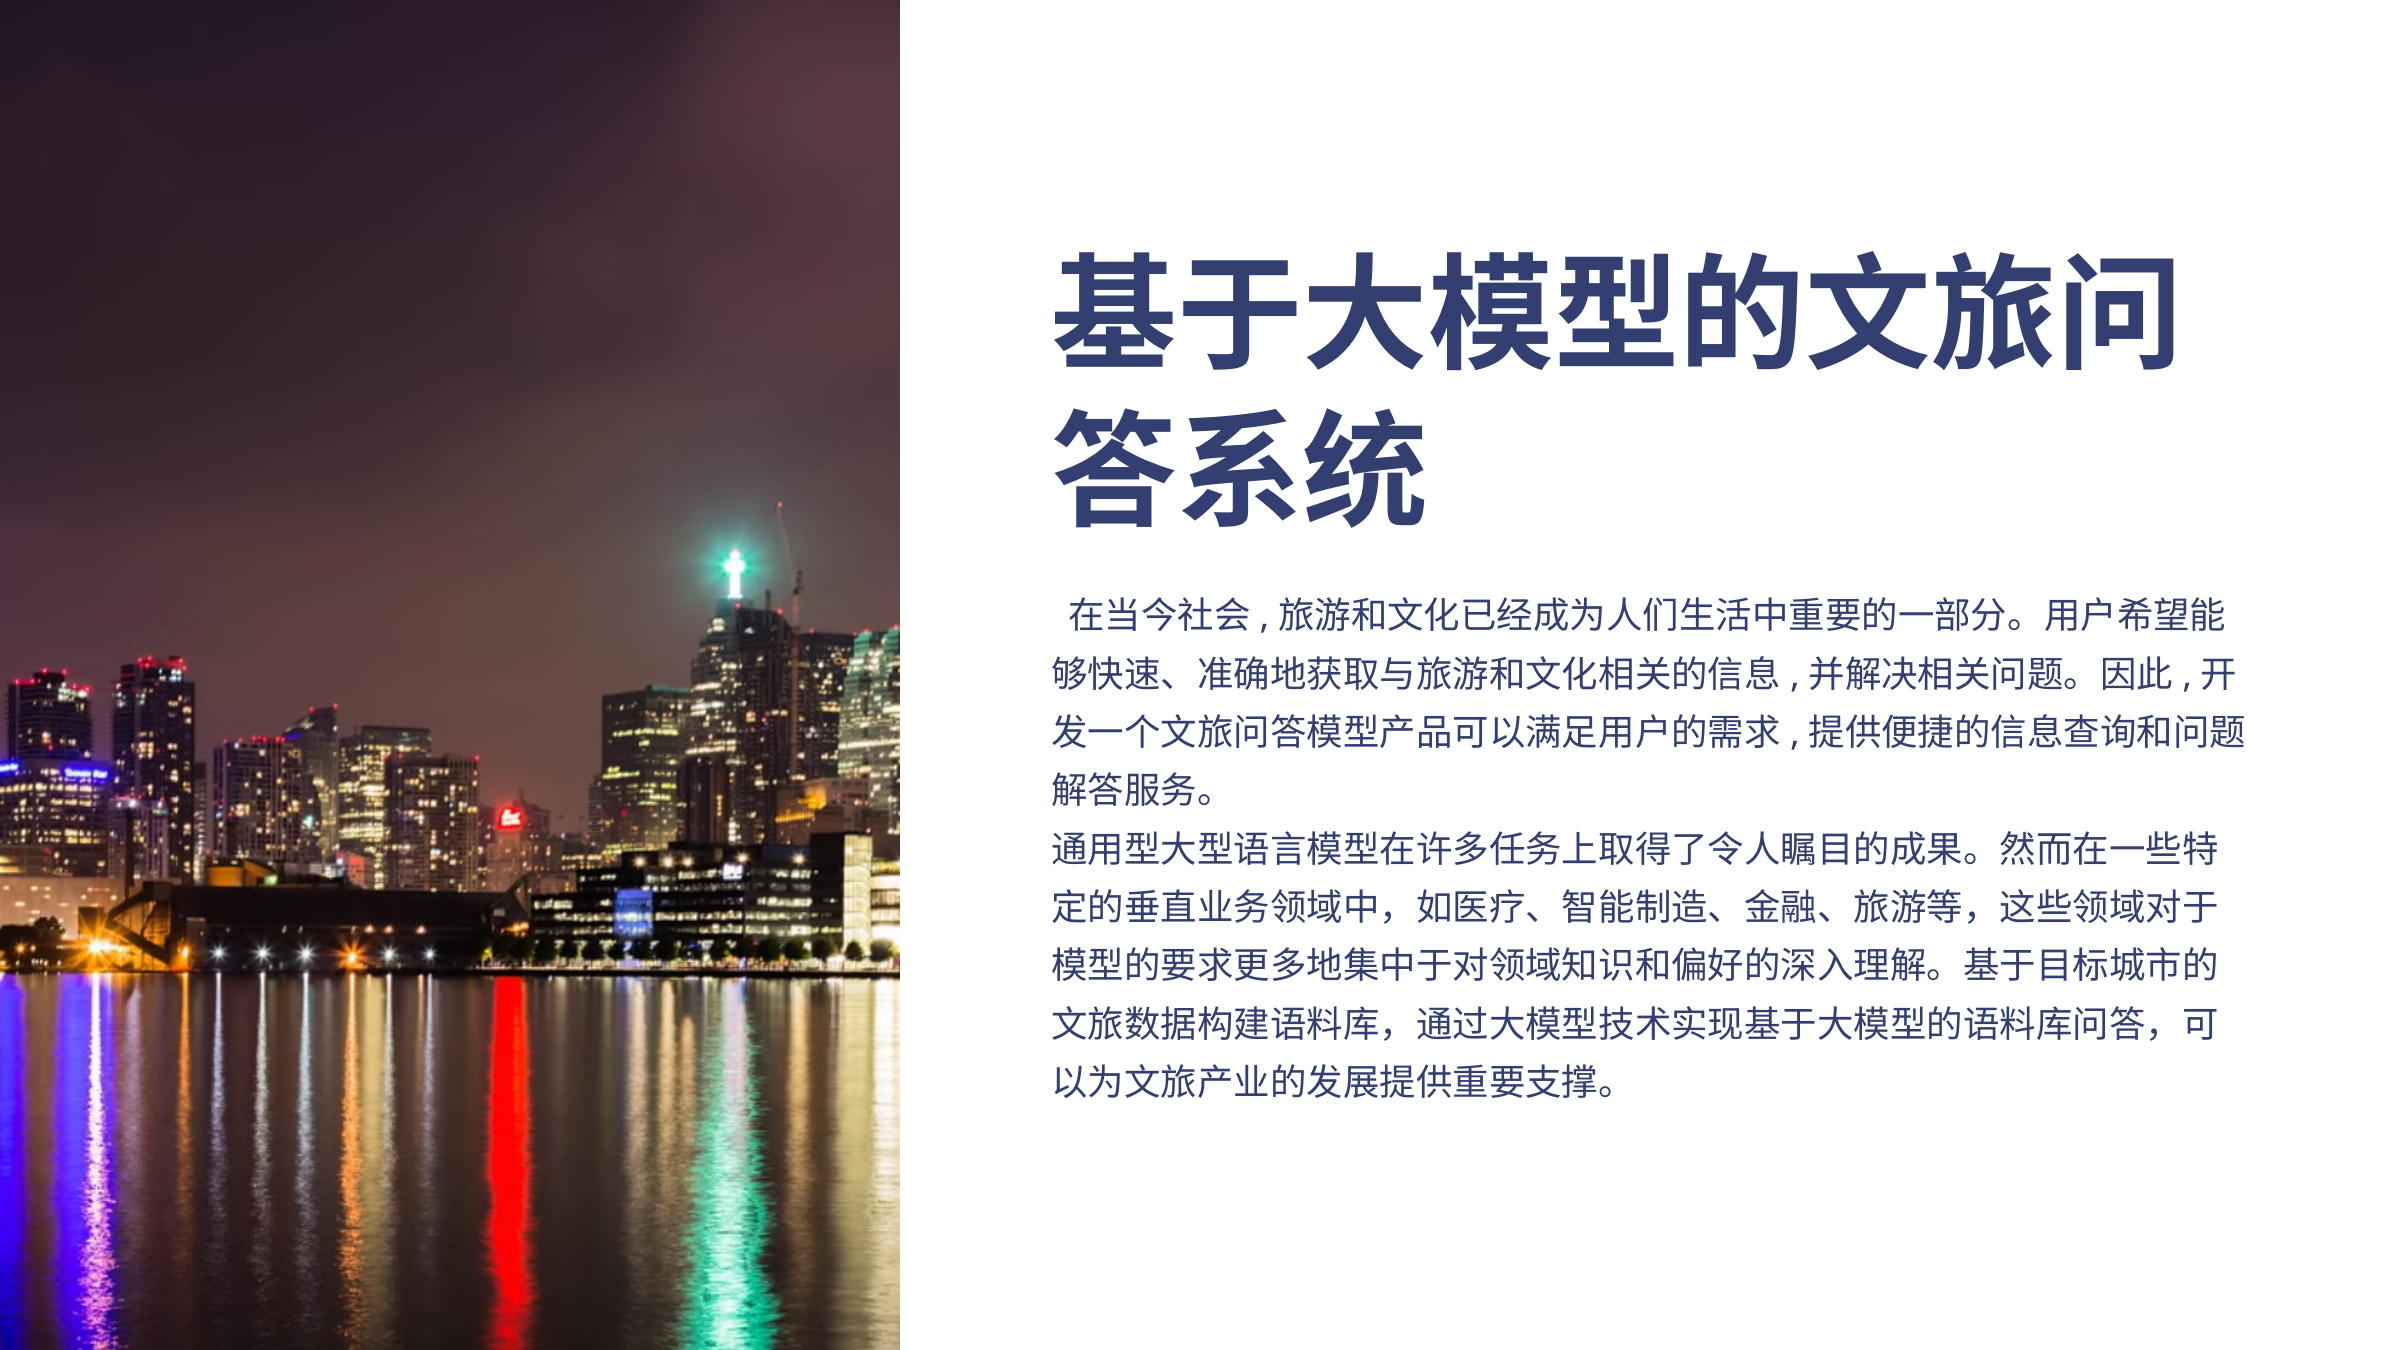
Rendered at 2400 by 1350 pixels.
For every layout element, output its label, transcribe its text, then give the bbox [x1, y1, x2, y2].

text_box [900, 0, 2400, 1350]
picture [0, 0, 900, 1350]
text_box 在当今社会,旅游和文化已经成为人们生活中重要的一部分。用户希望能够快速、准确地获取与旅游和文化相关的信息,并解决相关问题。因此,开发一个文旅问答模型产品可以满足用户的需求,提供便捷的信息查询和问题解答服务。 通用型大型语言模型在许多任务上取得了令人瞩目的成果。然而在一些特定的垂直业务领域中，如医疗、智能制造、金融、旅游等，这些领域对于模型的要求更多地集中于对领域知识和偏好的深入理解。基于目标城市的文旅数据构建语料库，通过大模型技术实现基于大模型的语料库问答，可以为文旅产业的发展提供重要支撑。 [1036, 570, 2264, 862]
text_box 基于大模型的文旅问答系统 [1036, 220, 2264, 535]
